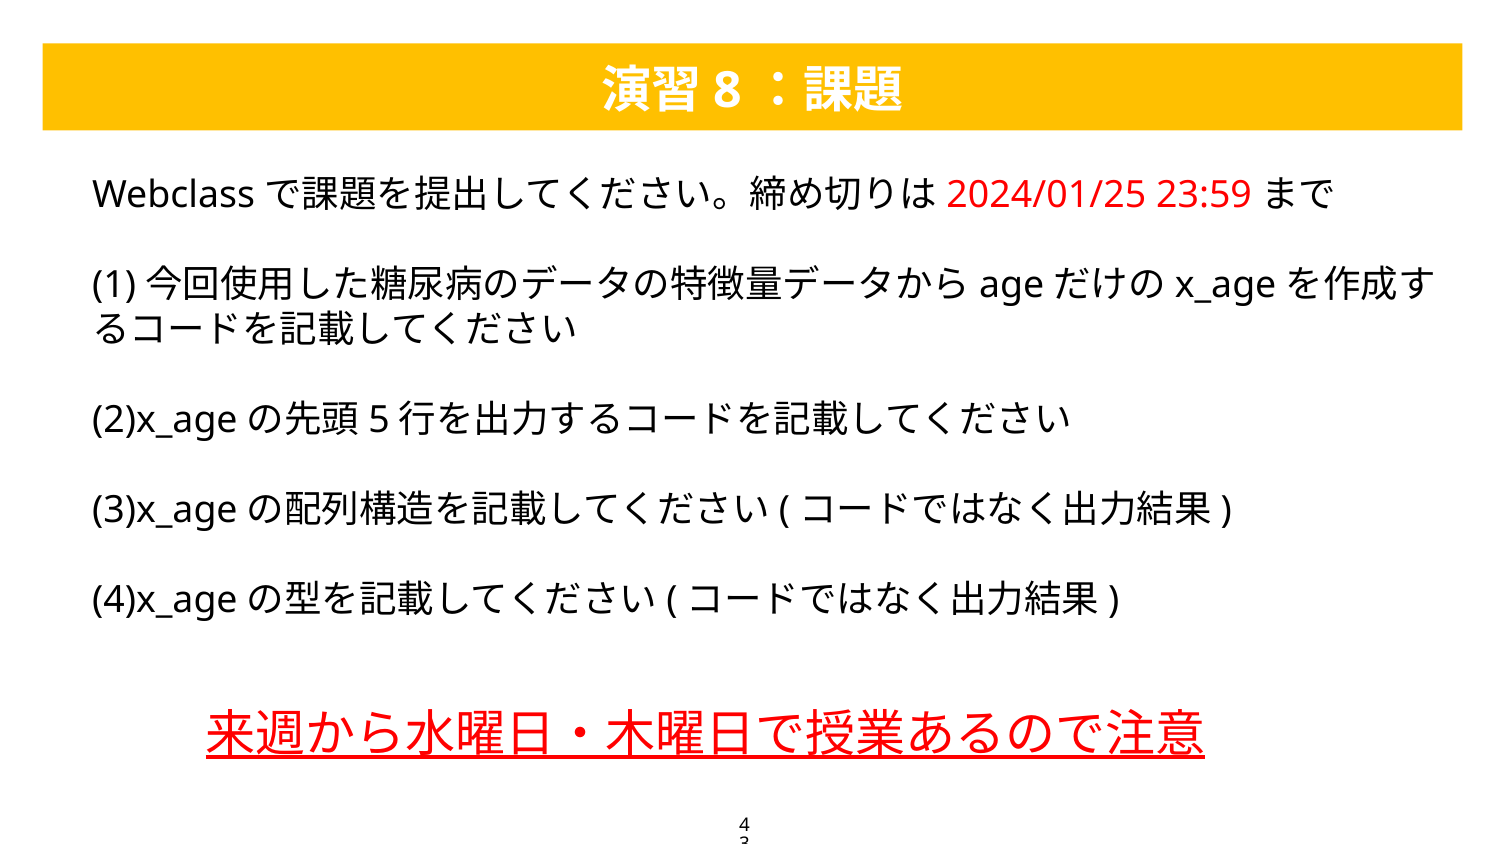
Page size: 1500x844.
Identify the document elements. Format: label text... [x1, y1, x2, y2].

text_box Webclassで課題を提出してください。締め切りは2024/01/25 23:59まで (1)今回使用した糖尿病のデータの特徴量データからageだけのx_ageを作成するコードを記載してください (2)x_ageの先頭5行を出力するコードを記載してください (3)x_ageの配列構造を記載してください(コードではなく出力結果) (4)x_ageの型を記載してください(コードではなく出力結果) [83, 161, 1453, 718]
text_box 演習8：課題 [42, 43, 1463, 131]
slide_number 43 [730, 804, 769, 844]
text_box 来週から水曜日・木曜日で授業あるので注意 [197, 692, 1215, 770]
